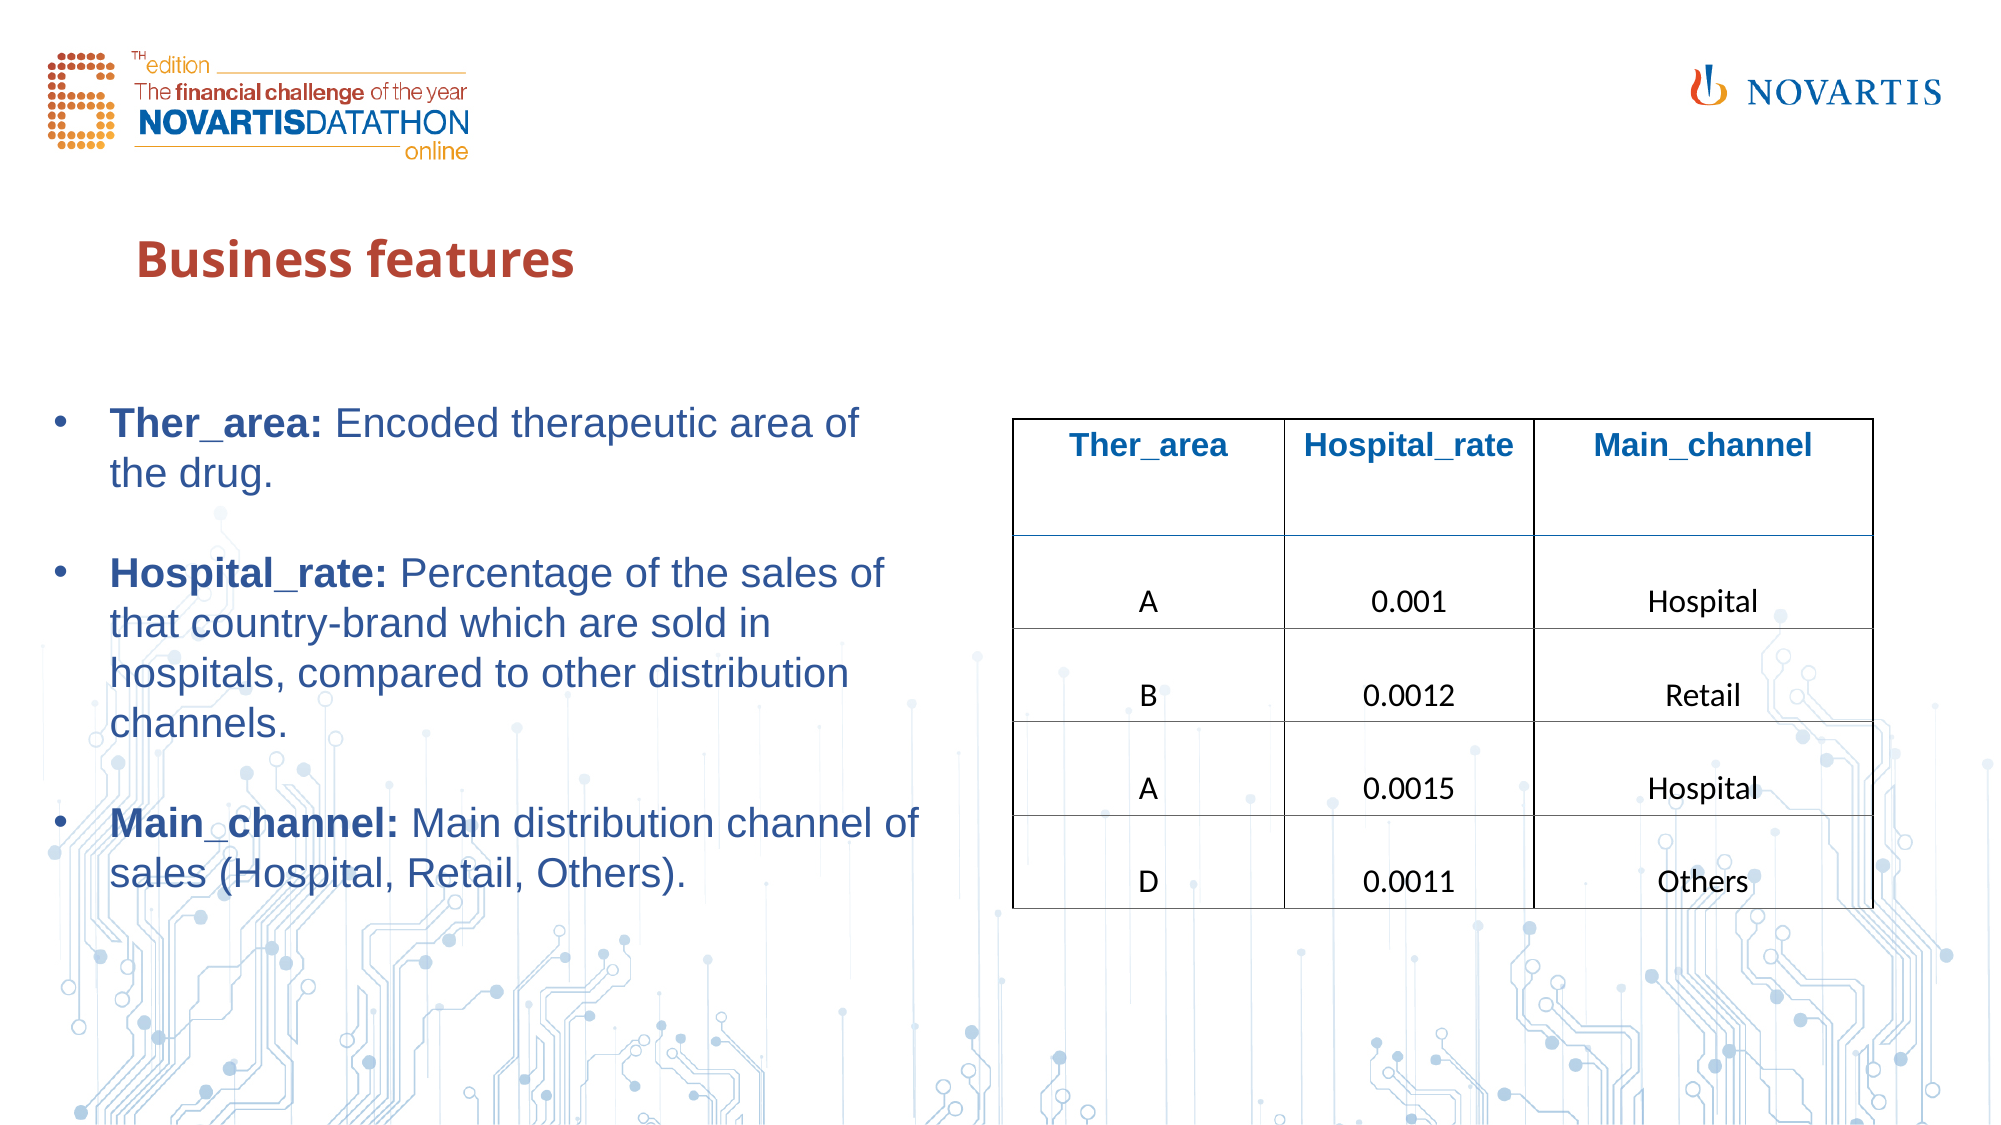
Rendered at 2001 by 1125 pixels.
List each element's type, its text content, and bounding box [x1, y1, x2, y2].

table_cell 0.001 [1285, 536, 1533, 628]
table_cell Hospital [1535, 722, 1872, 815]
table_cell 0.0012 [1285, 629, 1533, 721]
table_header Main_channel [1535, 420, 1872, 535]
table_cell D [1014, 816, 1284, 908]
picture [0, 0, 2001, 1125]
table_cell Others [1535, 816, 1872, 908]
table_cell A [1014, 722, 1284, 815]
table_cell A [1014, 536, 1284, 628]
text_box Ther_area: Encoded therapeutic area of the drug. Hospital_rate: Percentage of the sales of that country-brand which are sold in hospitals, compared to other distribution channels. Main_channel: Main distribution channel of sales (Hospital, Retail, Others). [38, 323, 936, 968]
table_cell B [1014, 629, 1284, 721]
title Business features [120, 227, 1258, 348]
table_cell Retail [1535, 629, 1872, 721]
table_cell 0.0011 [1285, 816, 1533, 908]
table_header Hospital_rate​ [1285, 420, 1533, 535]
table_header Ther_area [1014, 420, 1284, 535]
table_cell 0.0015 [1285, 722, 1533, 815]
table_cell Hospital [1535, 536, 1872, 628]
